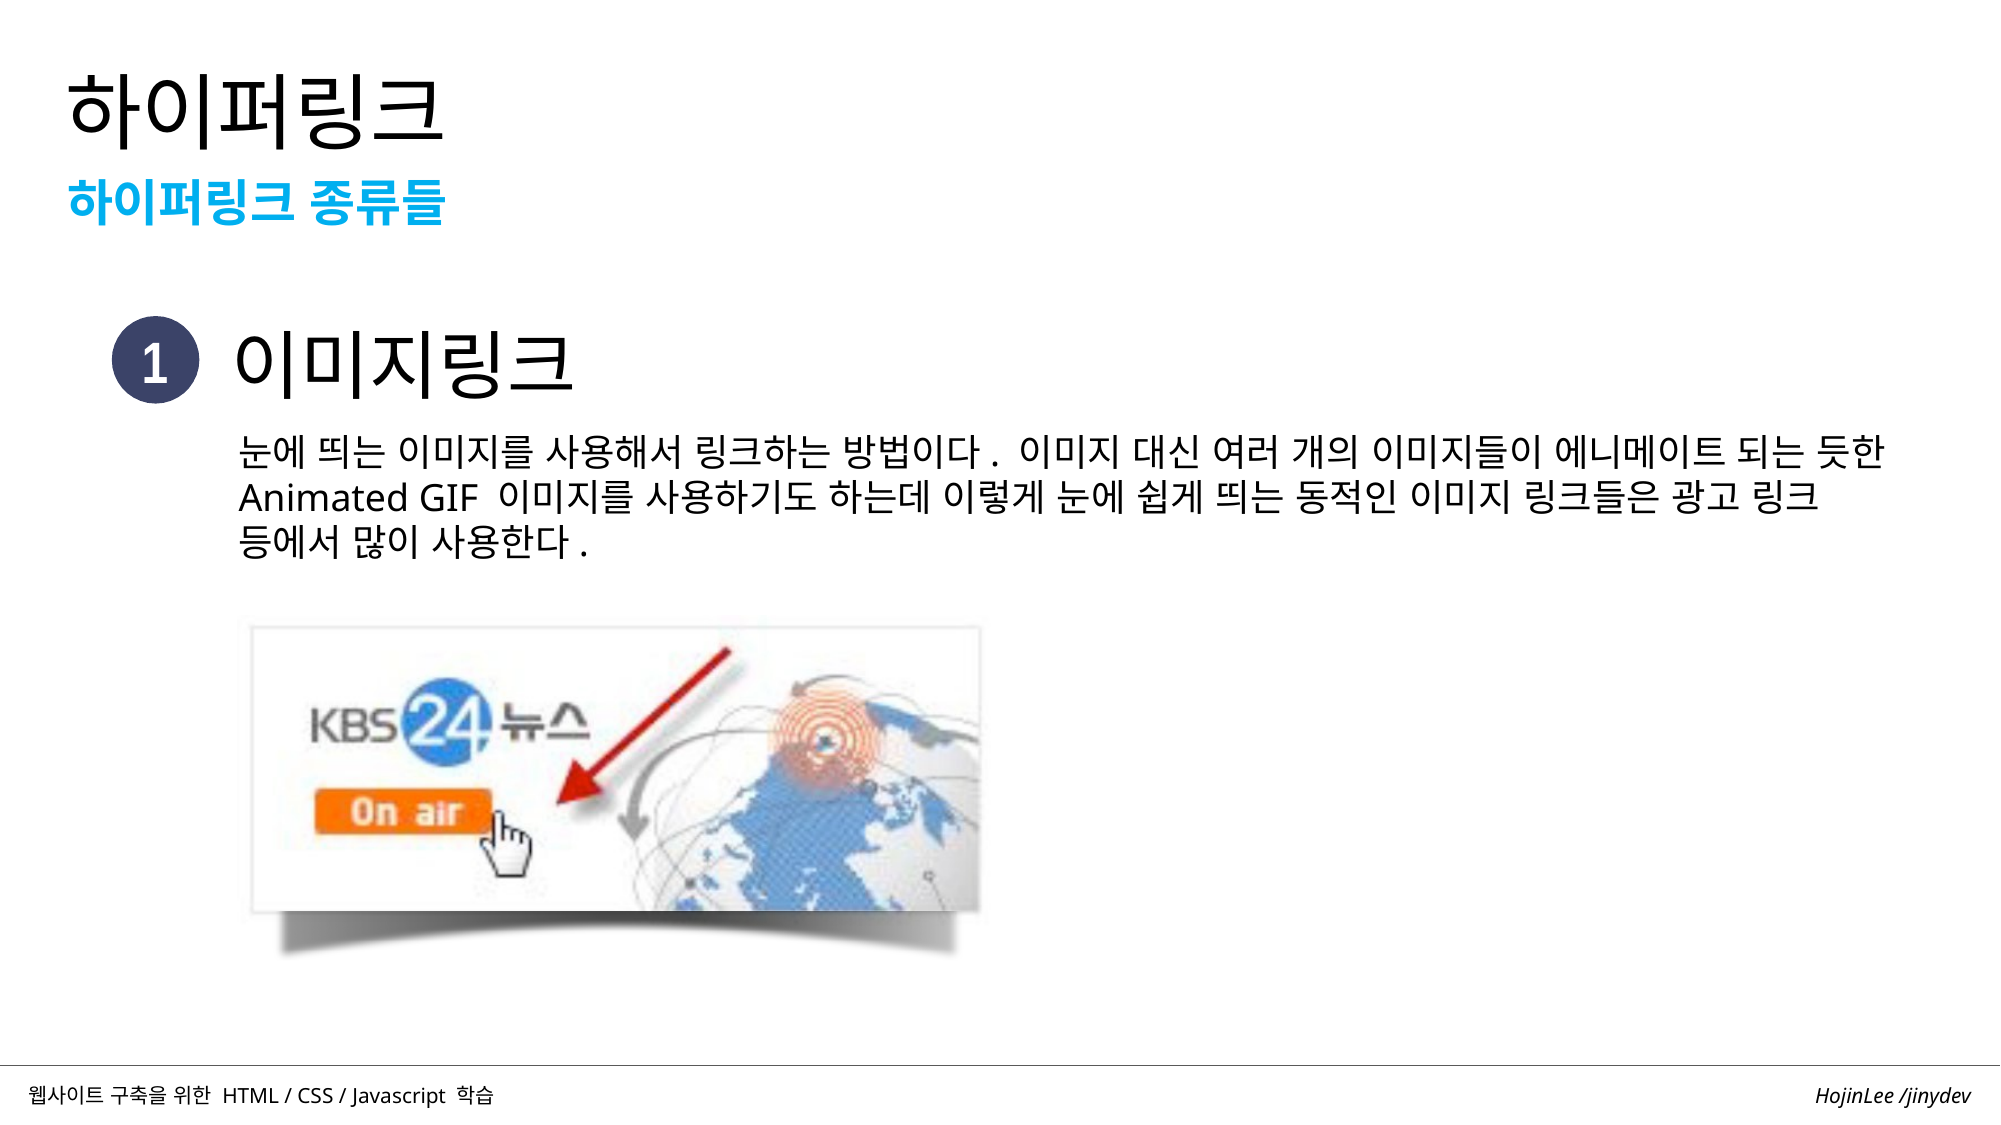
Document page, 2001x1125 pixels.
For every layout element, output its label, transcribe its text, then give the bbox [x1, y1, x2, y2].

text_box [237, 615, 991, 961]
text_box 이미지링크 [216, 311, 763, 416]
text_box HojinLee /jinydev [1522, 1074, 1986, 1115]
text_box 웹사이트 구축을 위한 HTML / CSS / Javascript 학습 [14, 1074, 647, 1115]
text_box 하이퍼링크 [50, 52, 1051, 164]
text_box 눈에 띄는 이미지를 사용해서 링크하는 방법이다. 이미지 대신 여러 개의 이미지들이 에니메이트 되는 듯한 Animated GIF 이미지를 사용하기도 하는데 이렇게 눈에 쉽게 띄는 동적인 이미지 링크들은 광고 링크 등에서 많이 사용한다. [223, 421, 1907, 572]
text_box 하이퍼링크 종류들 [50, 164, 1051, 240]
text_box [111, 316, 200, 404]
